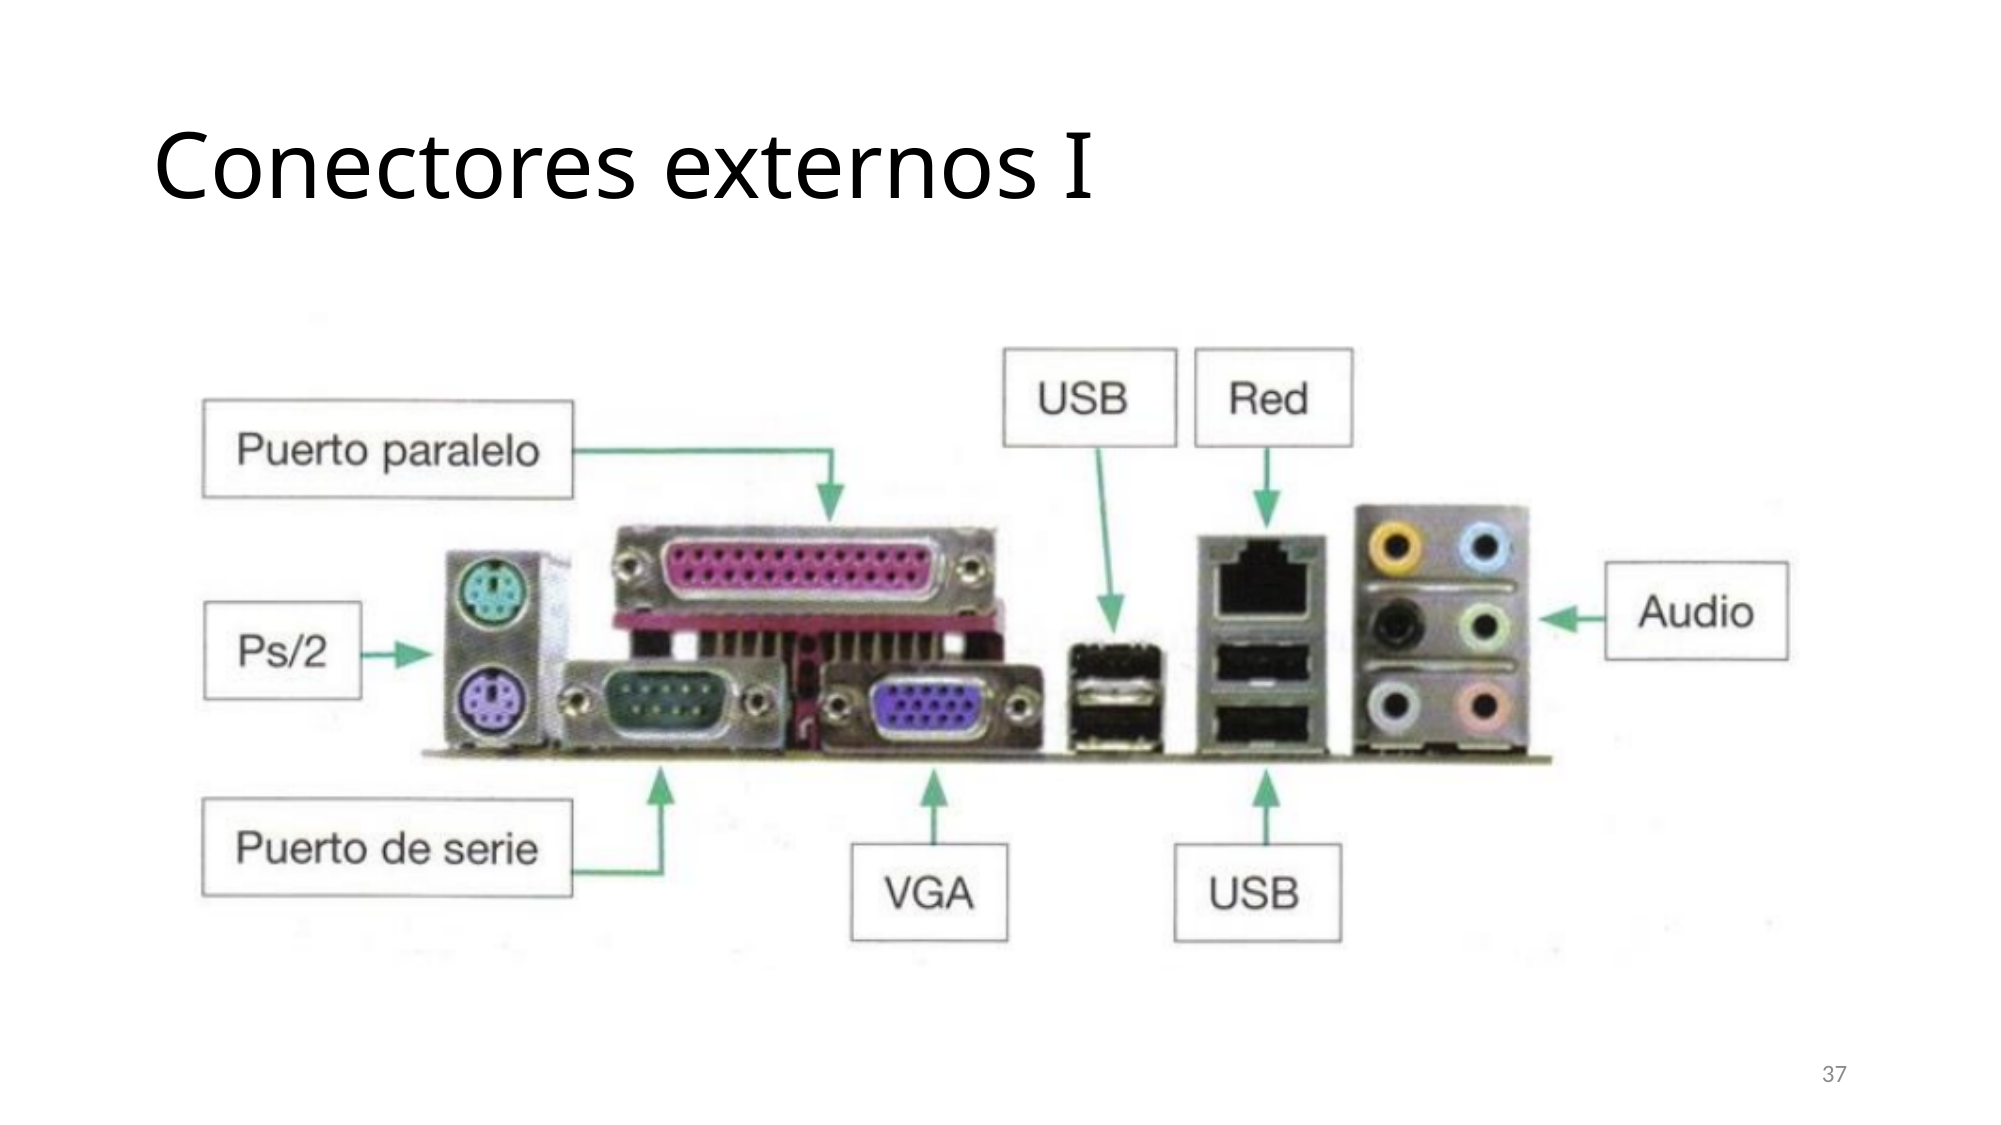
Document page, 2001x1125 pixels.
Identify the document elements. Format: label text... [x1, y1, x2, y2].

slide_number 37 [1412, 1042, 1863, 1103]
title Conectores externos I [137, 59, 1863, 278]
picture [194, 279, 1806, 970]
